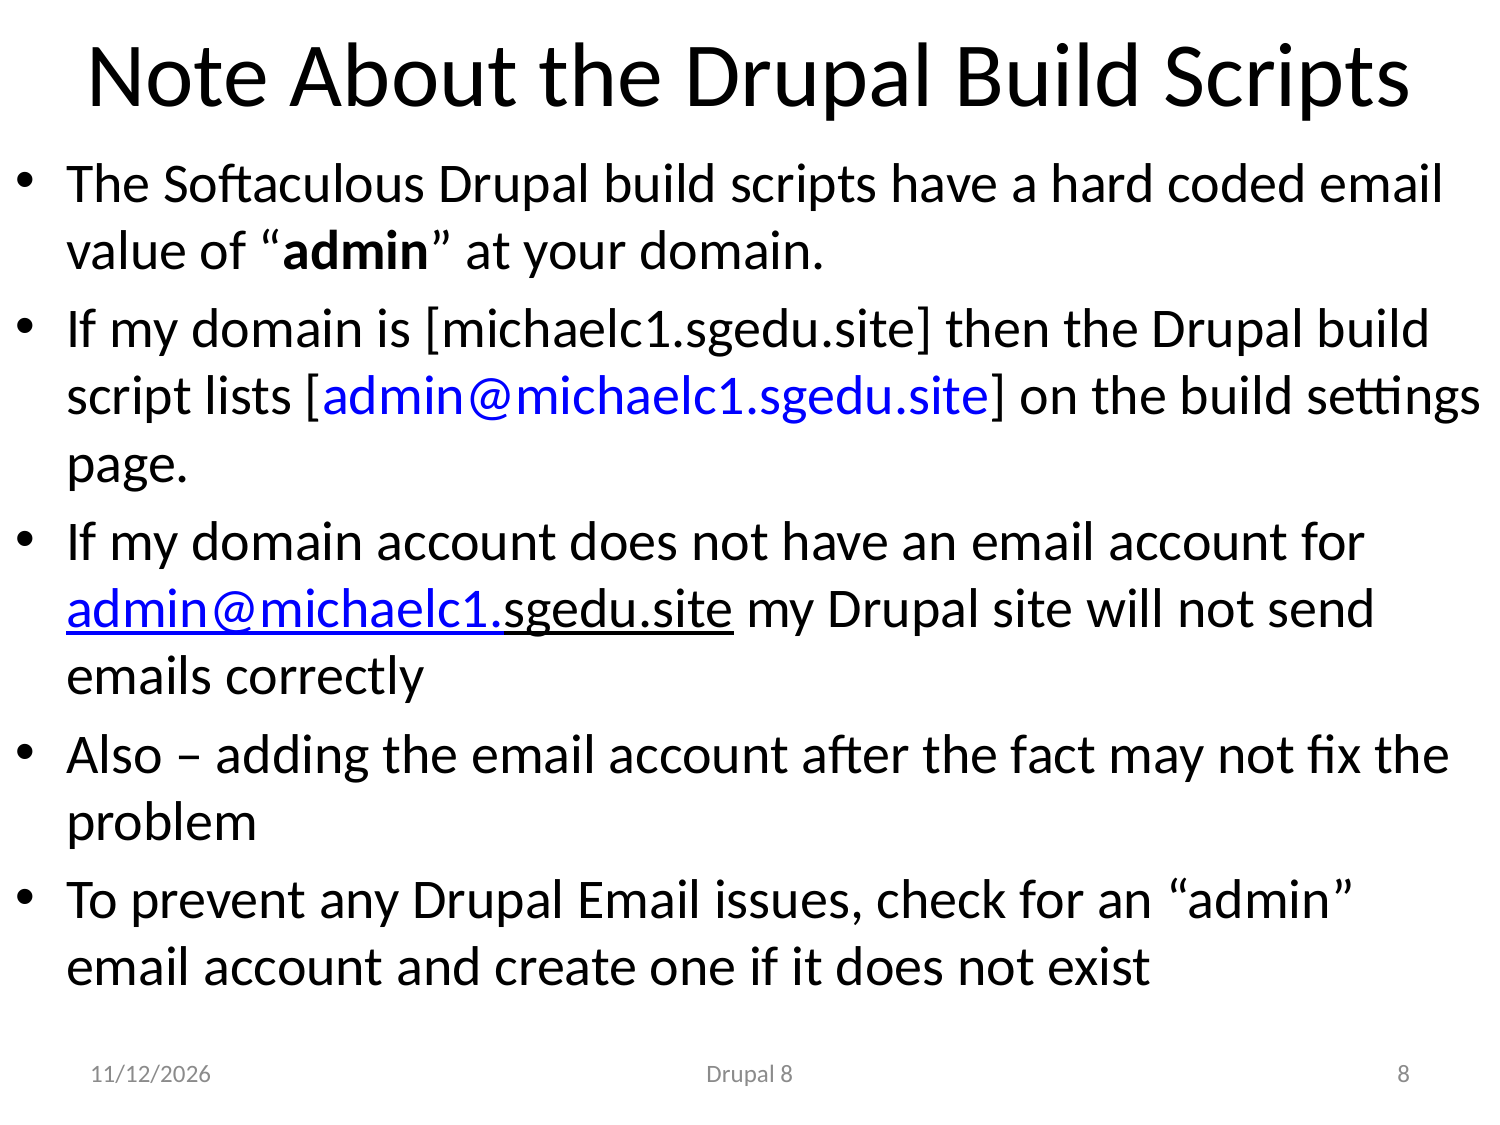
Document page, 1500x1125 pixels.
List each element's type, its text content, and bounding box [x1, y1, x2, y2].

footer Drupal 8 [512, 1042, 988, 1103]
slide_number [75, 1042, 425, 1103]
slide_number 8 [1074, 1042, 1425, 1103]
title Note About the Drupal Build Scripts [0, 0, 1500, 138]
list The Softaculous Drupal build scripts have a hard coded email value of “admin” at your domain. If my domain is [michaelc1.sgedu.site] then the Drupal build script lists [admin@michaelc1.sgedu.site] on the build settings page. If my domain account does not have an email account for admin@michaelc1.sgedu.site my Drupal site will not send emails correctly Also – adding the email account after the fact may not fix the problem To prevent any Drupal Email issues, check for an “admin” email account and create one if it does not exist [0, 138, 1500, 1005]
